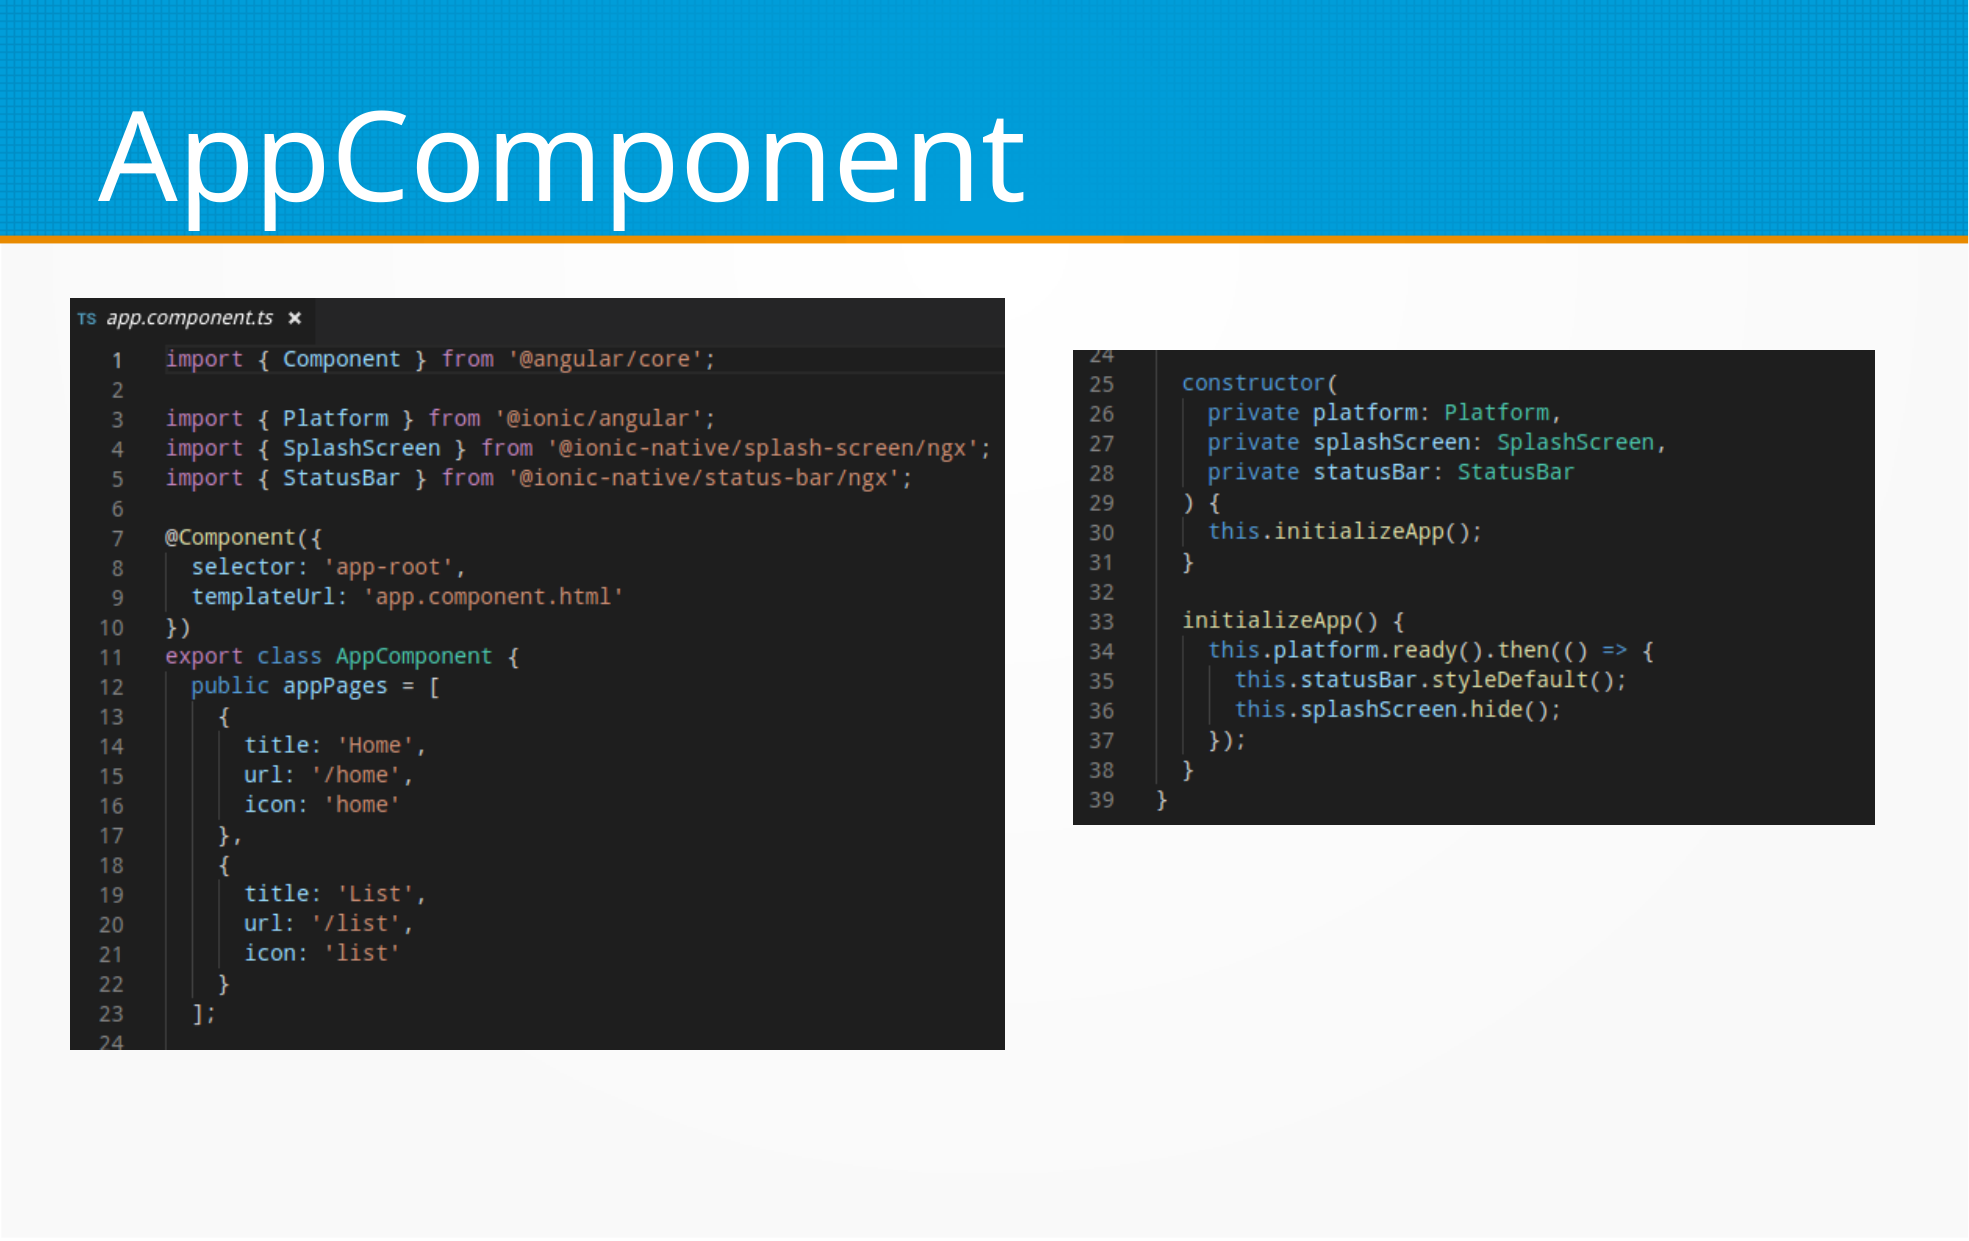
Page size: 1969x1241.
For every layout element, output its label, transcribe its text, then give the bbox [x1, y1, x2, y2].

text_box AppComponent [98, 19, 1870, 227]
picture [0, 236, 1969, 1241]
